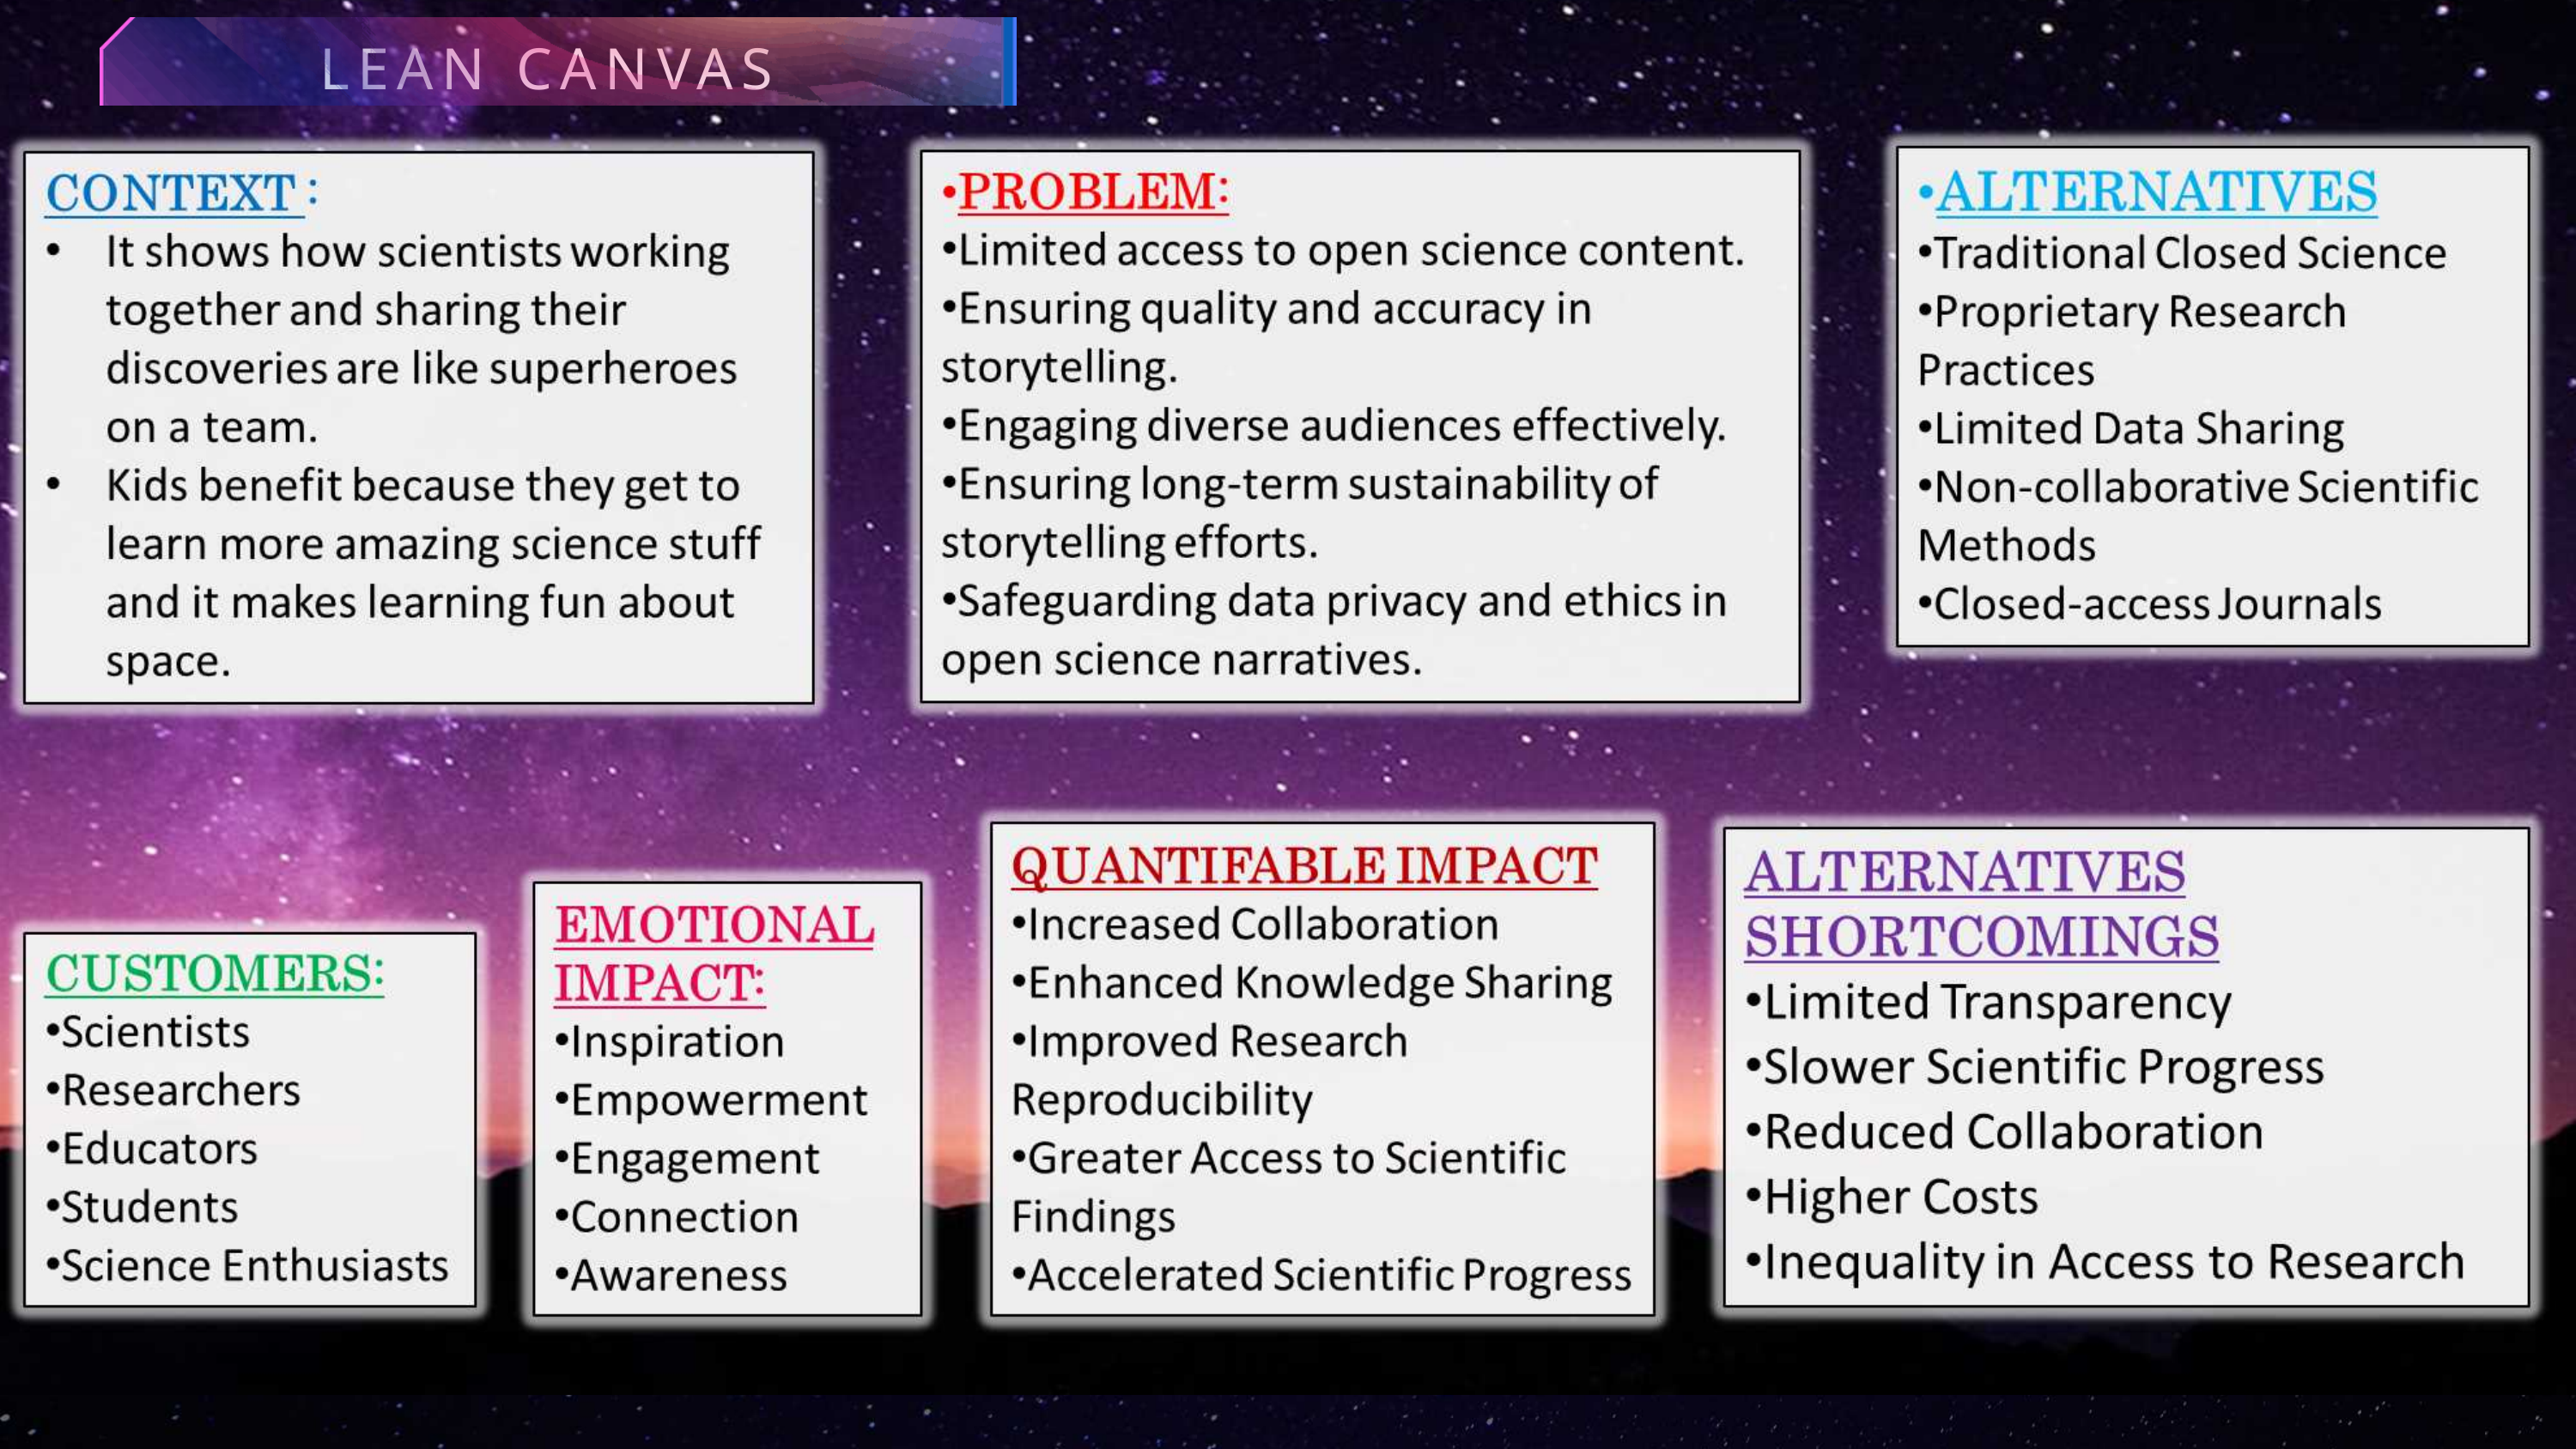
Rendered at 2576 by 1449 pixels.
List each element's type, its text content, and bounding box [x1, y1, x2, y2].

text_box [99, 17, 1017, 106]
text_box [0, 1395, 2576, 1449]
text_box LEAN CANVAS [1017, 21, 1024, 102]
text_box [0, 0, 2576, 1395]
text_box LEAN CANVAS [93, 21, 99, 102]
